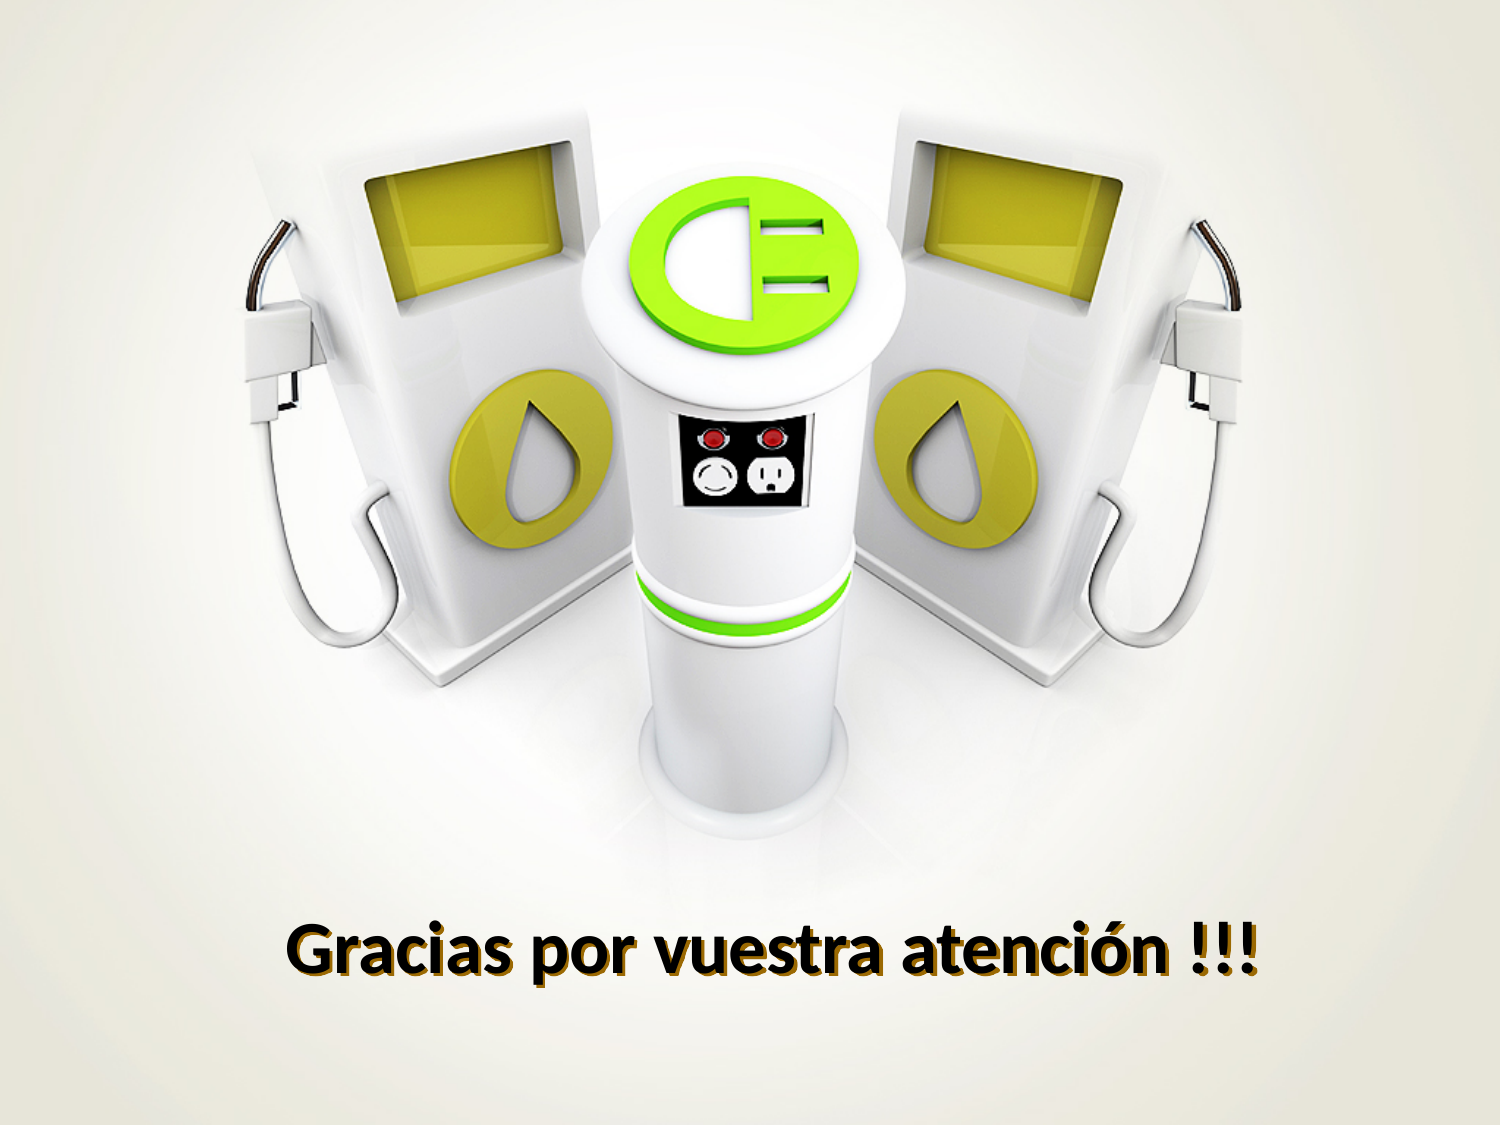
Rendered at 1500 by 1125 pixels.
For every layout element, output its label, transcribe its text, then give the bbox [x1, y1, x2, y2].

picture [0, 0, 1500, 1125]
title Gracias por vuestra atención !!! [147, 846, 1400, 1125]
